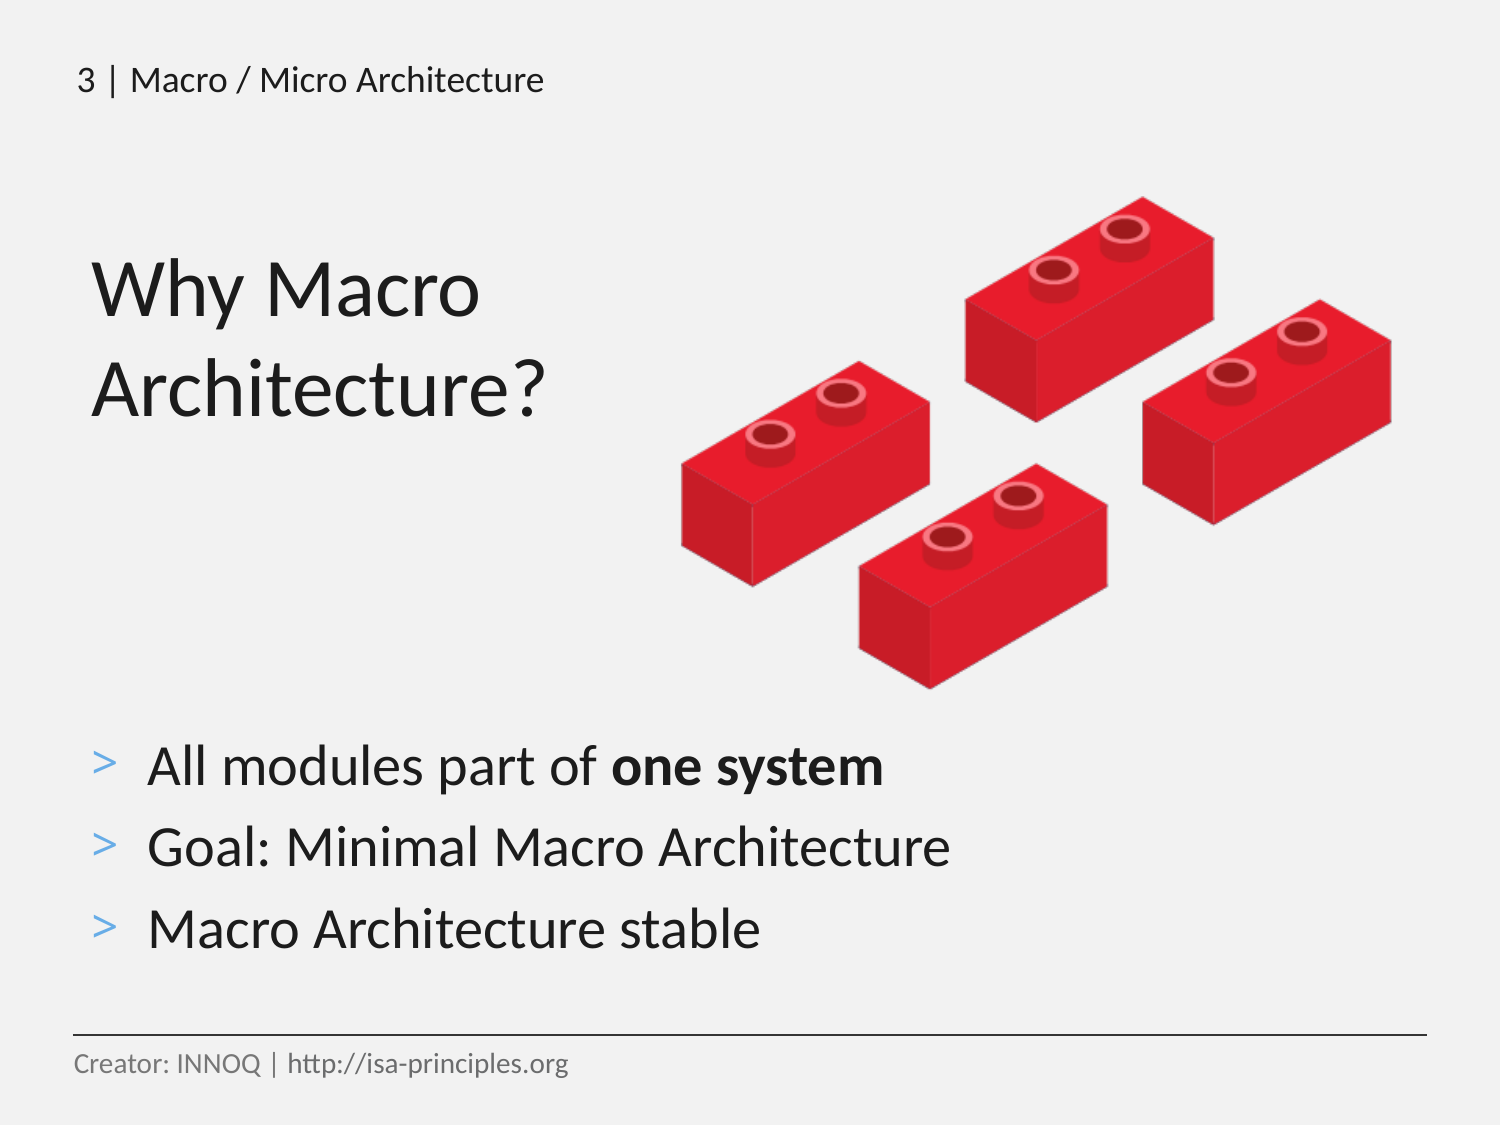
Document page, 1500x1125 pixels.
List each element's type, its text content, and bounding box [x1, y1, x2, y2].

text_box Why Macro Architecture? [76, 225, 334, 462]
footer Creator: INNOQ | http://isa-principles.org [73, 1040, 1427, 1083]
list 3 | Macro / Micro Architecture [76, 54, 338, 101]
picture [339, 54, 1500, 852]
list All modules part of one system Goal: Minimal Macro Architecture Macro Architecture stable [76, 462, 1424, 968]
